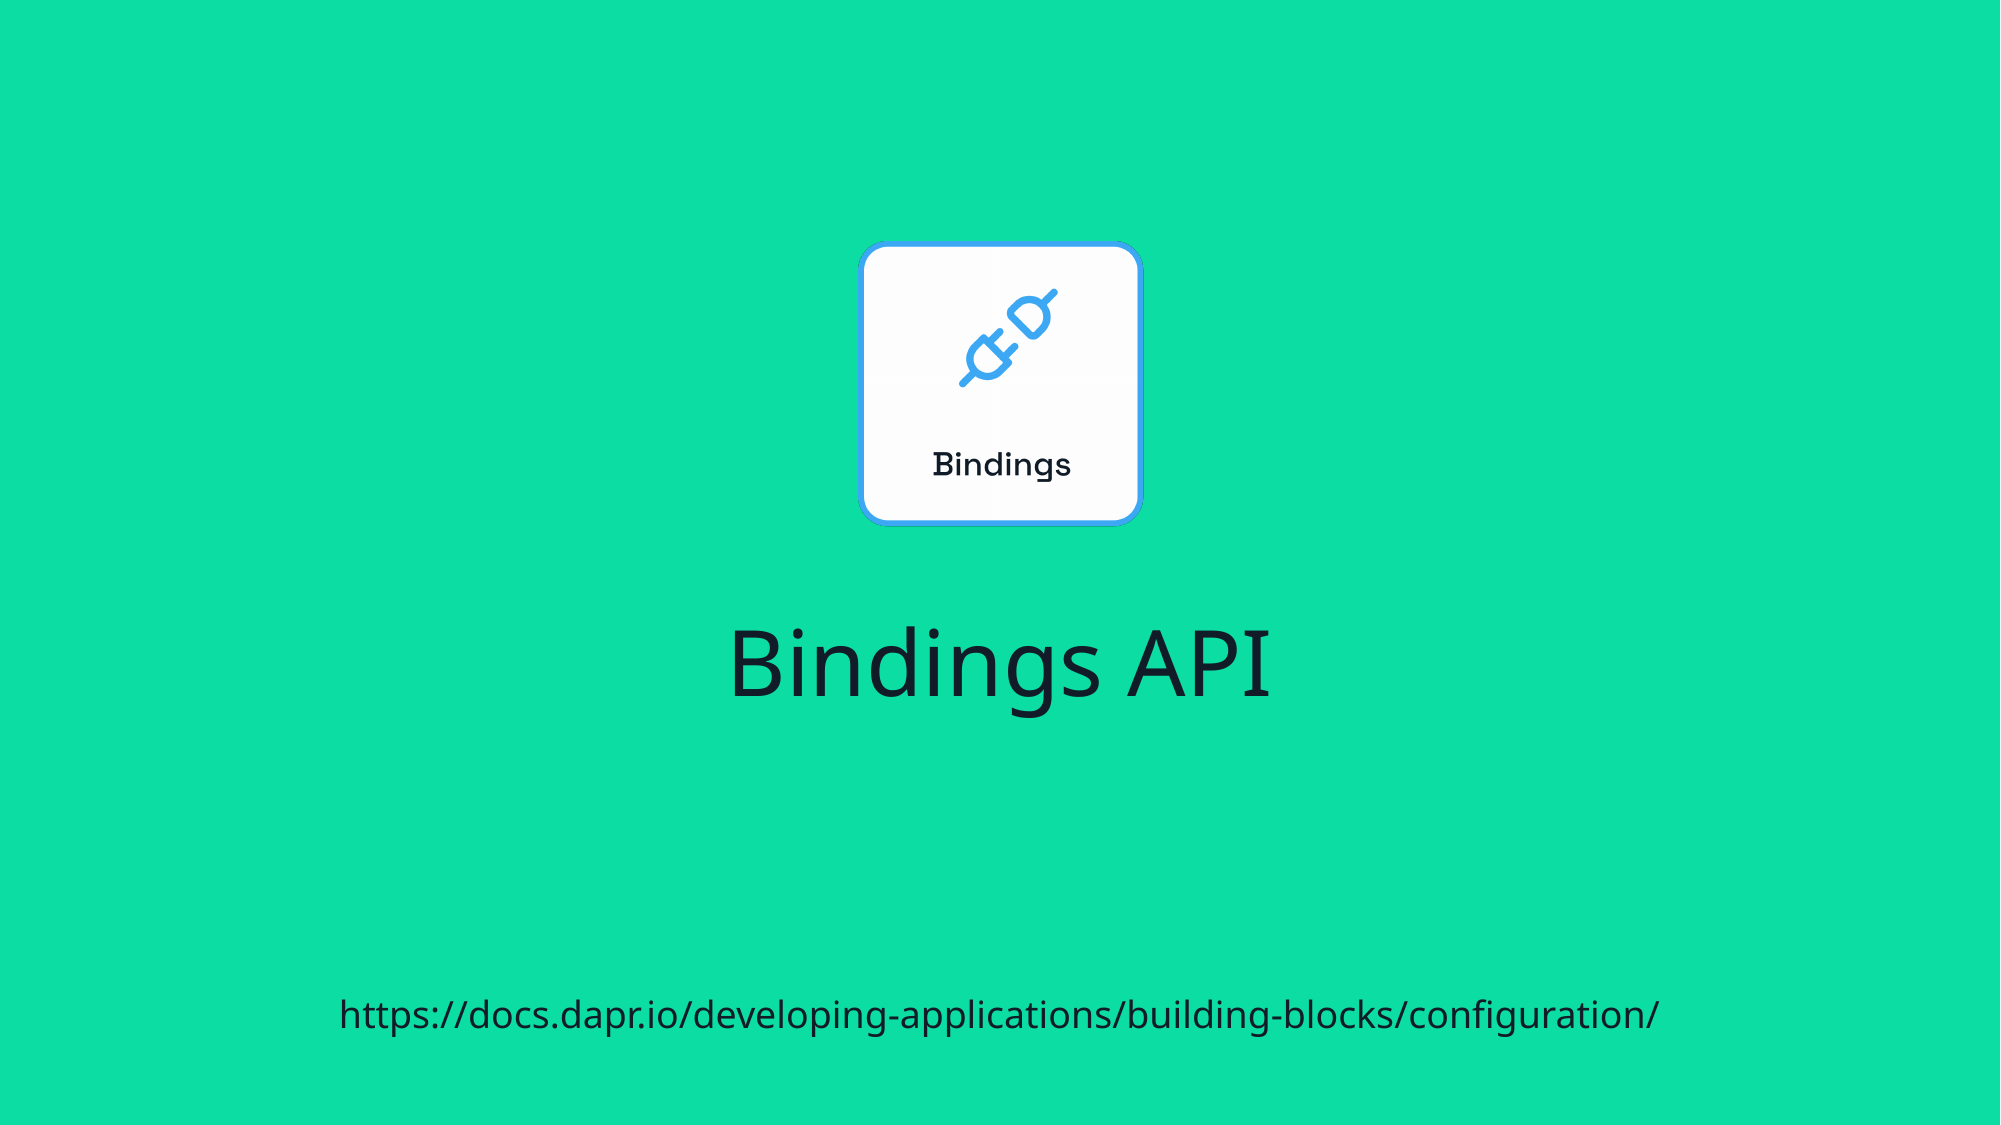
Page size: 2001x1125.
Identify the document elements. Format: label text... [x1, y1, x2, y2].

text_box https://docs.dapr.io/developing-applications/building-blocks/configuration/ [232, 983, 1768, 1044]
picture [852, 235, 1148, 532]
title Bindings API [30, 590, 1970, 743]
